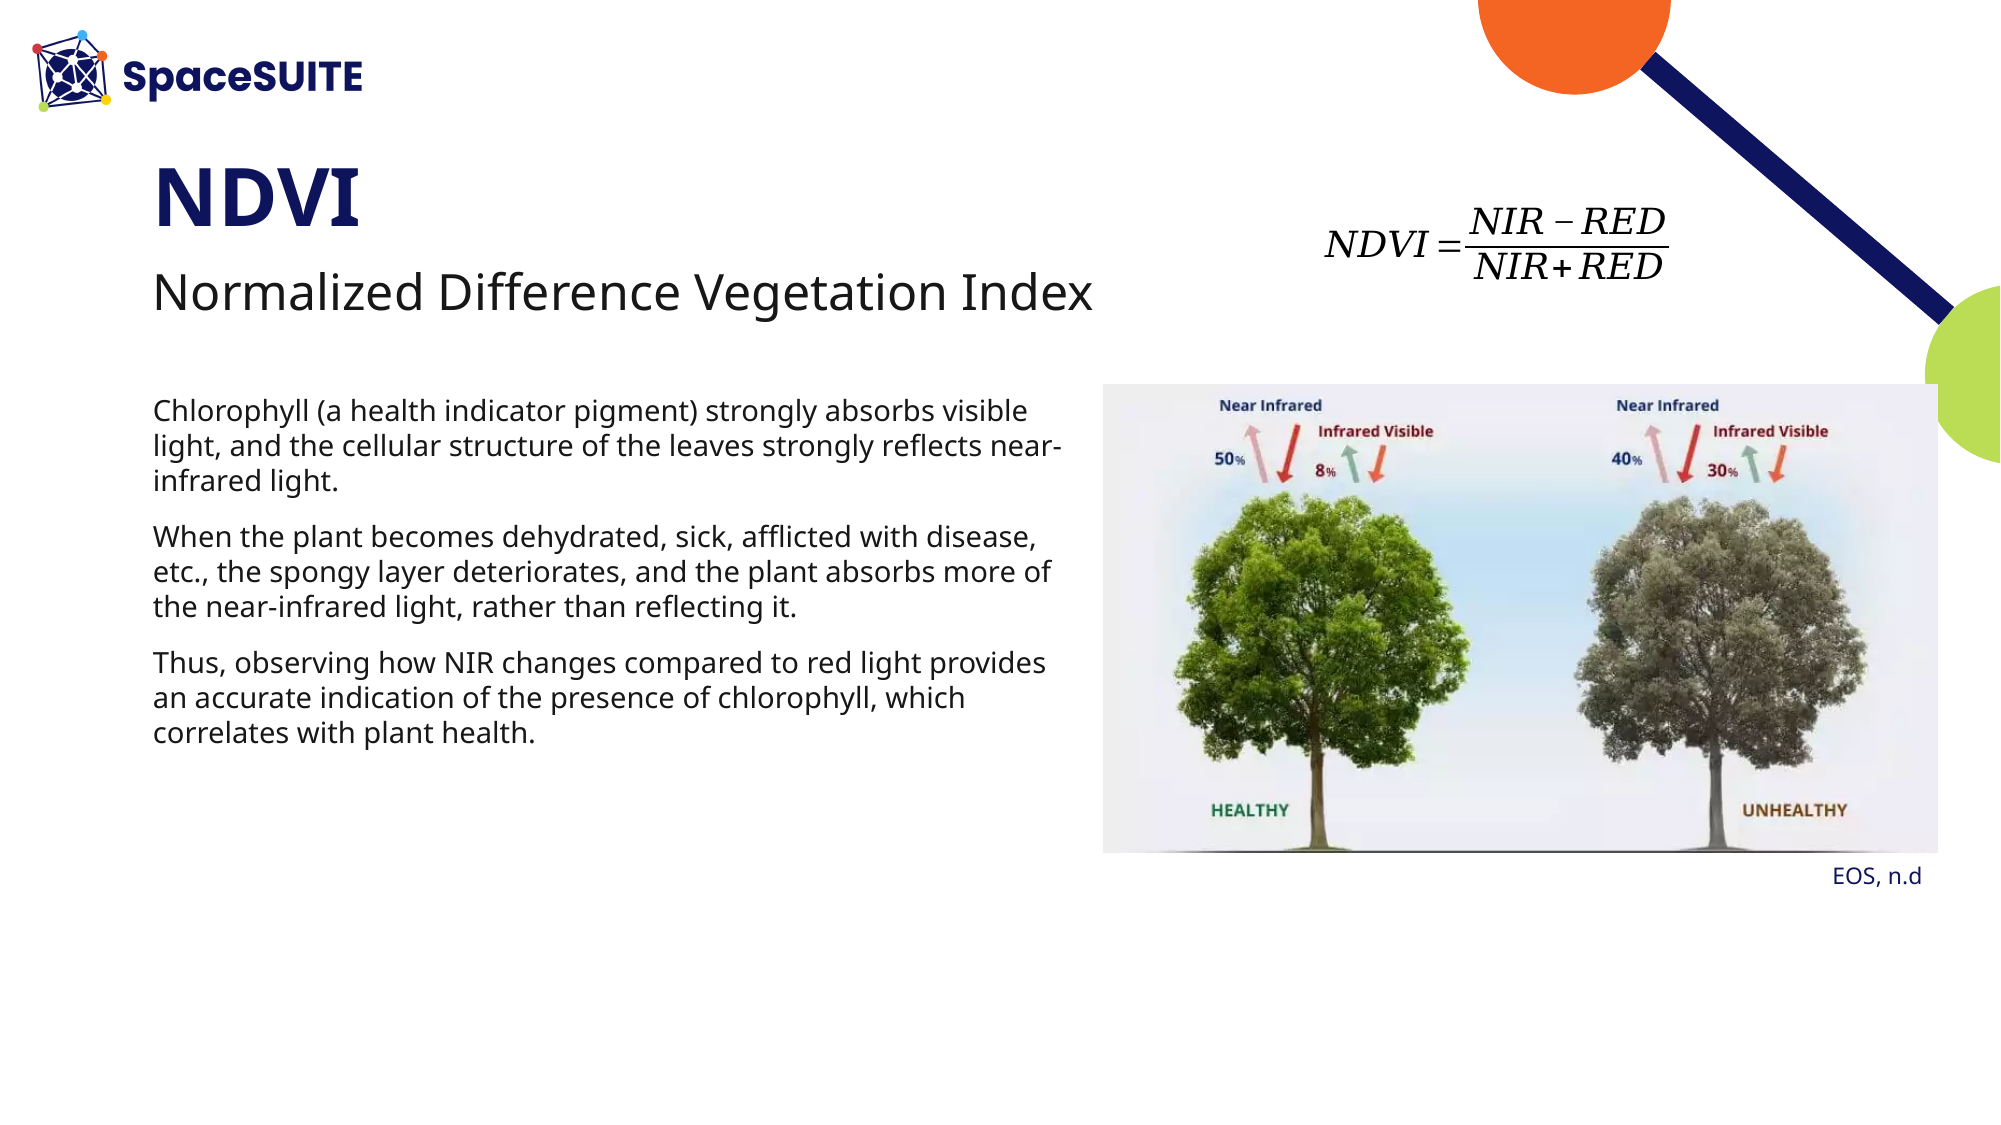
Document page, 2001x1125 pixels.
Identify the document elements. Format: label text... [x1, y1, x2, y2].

list Chlorophyll (a health indicator pigment) strongly absorbs visible light, and the cellular structure of the leaves strongly reflects near-infrared light. When the plant becomes dehydrated, sick, afflicted with disease, etc., the spongy layer deteriorates, and the plant absorbs more of the near-infrared light, rather than reflecting it. Thus, observing how NIR changes compared to red light provides an accurate indication of the presence of chlorophyll, which correlates with plant health. [137, 384, 1104, 949]
text_box EOS, n.d [1817, 854, 1938, 897]
list Normalized Difference Vegetation Index [137, 252, 1521, 340]
picture [1102, 383, 1938, 854]
picture [32, 30, 362, 112]
title NDVI [137, 138, 1672, 251]
